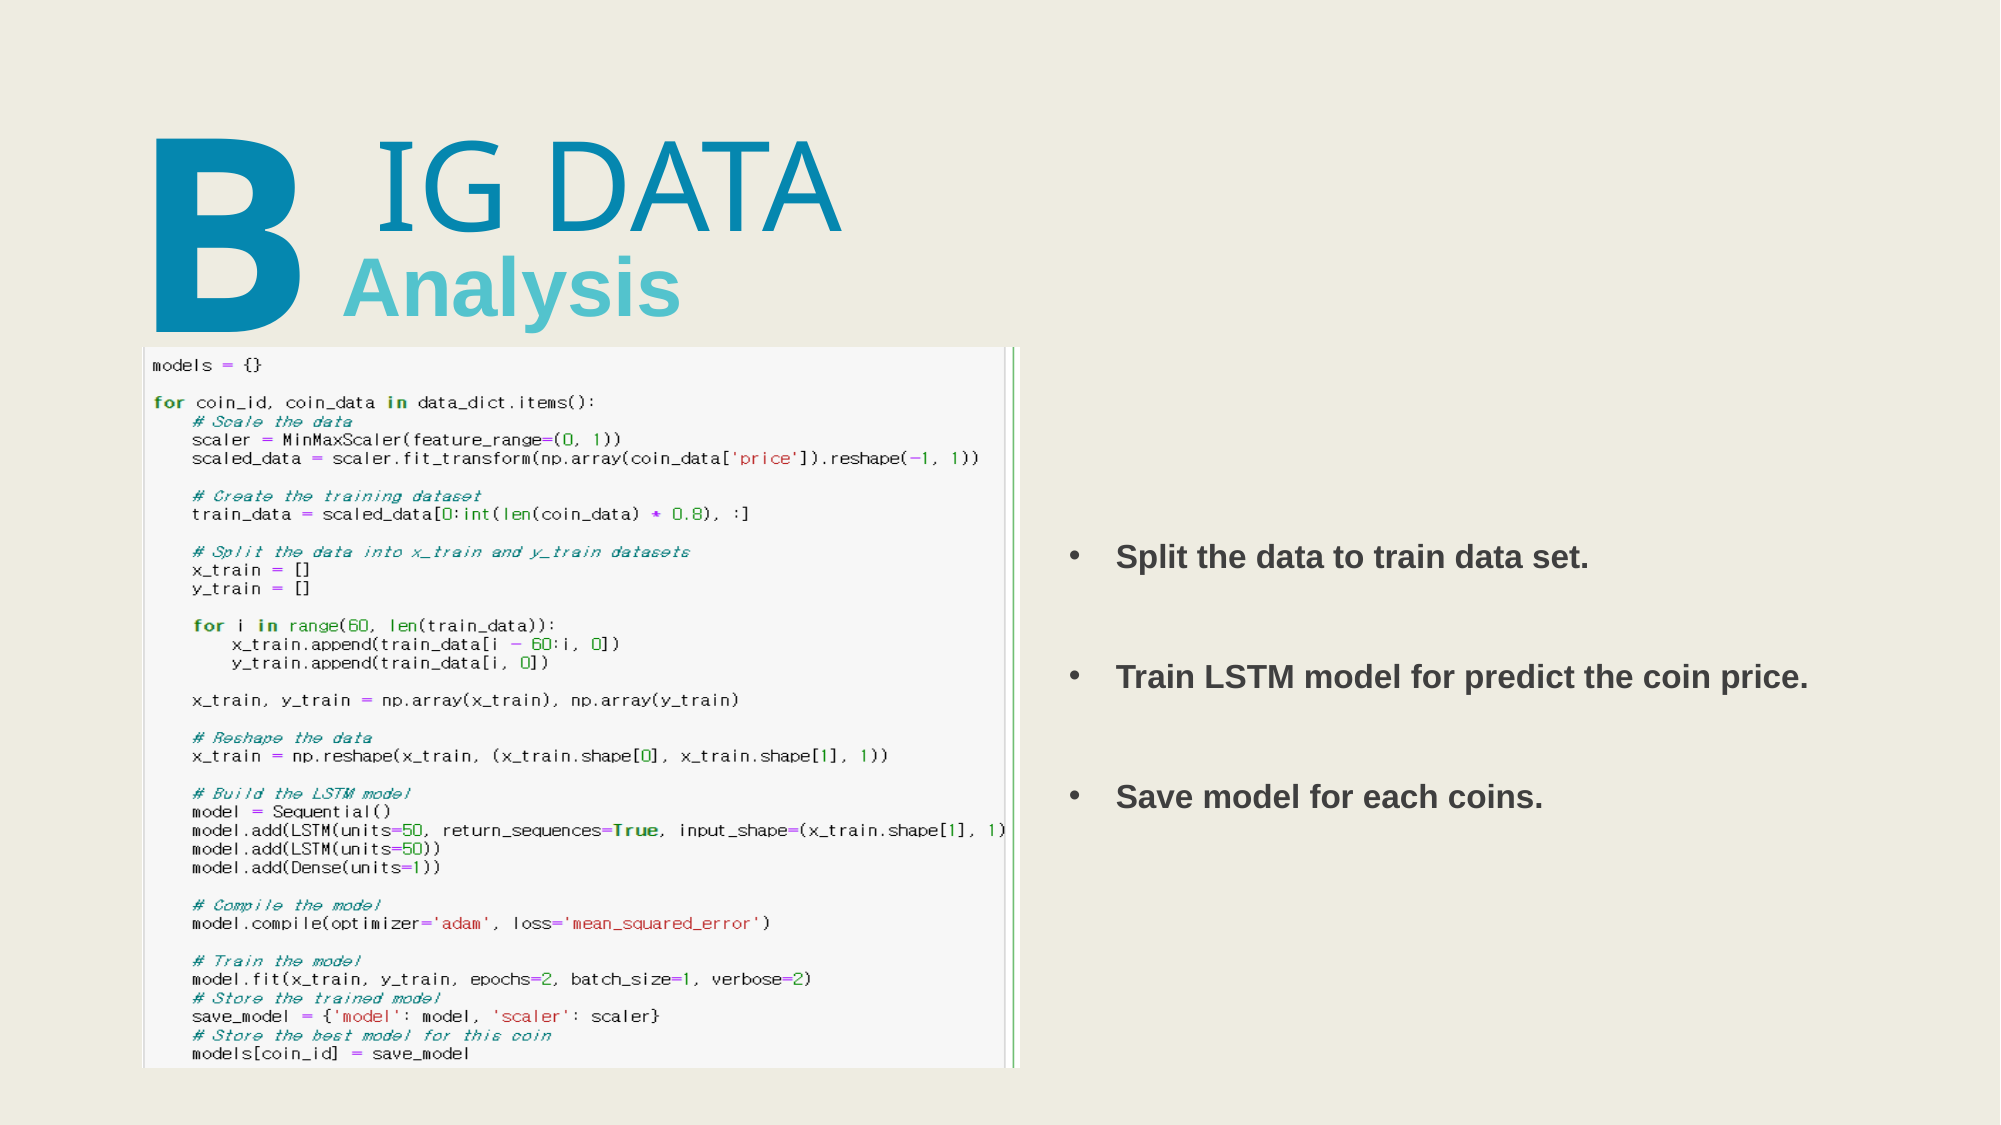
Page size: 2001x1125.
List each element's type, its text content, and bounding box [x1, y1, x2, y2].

text_box Split the data to train data set. Train LSTM model for predict the coin price. Save model for each coins. [1054, 527, 2000, 823]
text_box B [106, 53, 341, 394]
picture [141, 347, 1021, 1068]
text_box IG DATA [360, 98, 974, 225]
text_box Analysis [341, 225, 974, 341]
